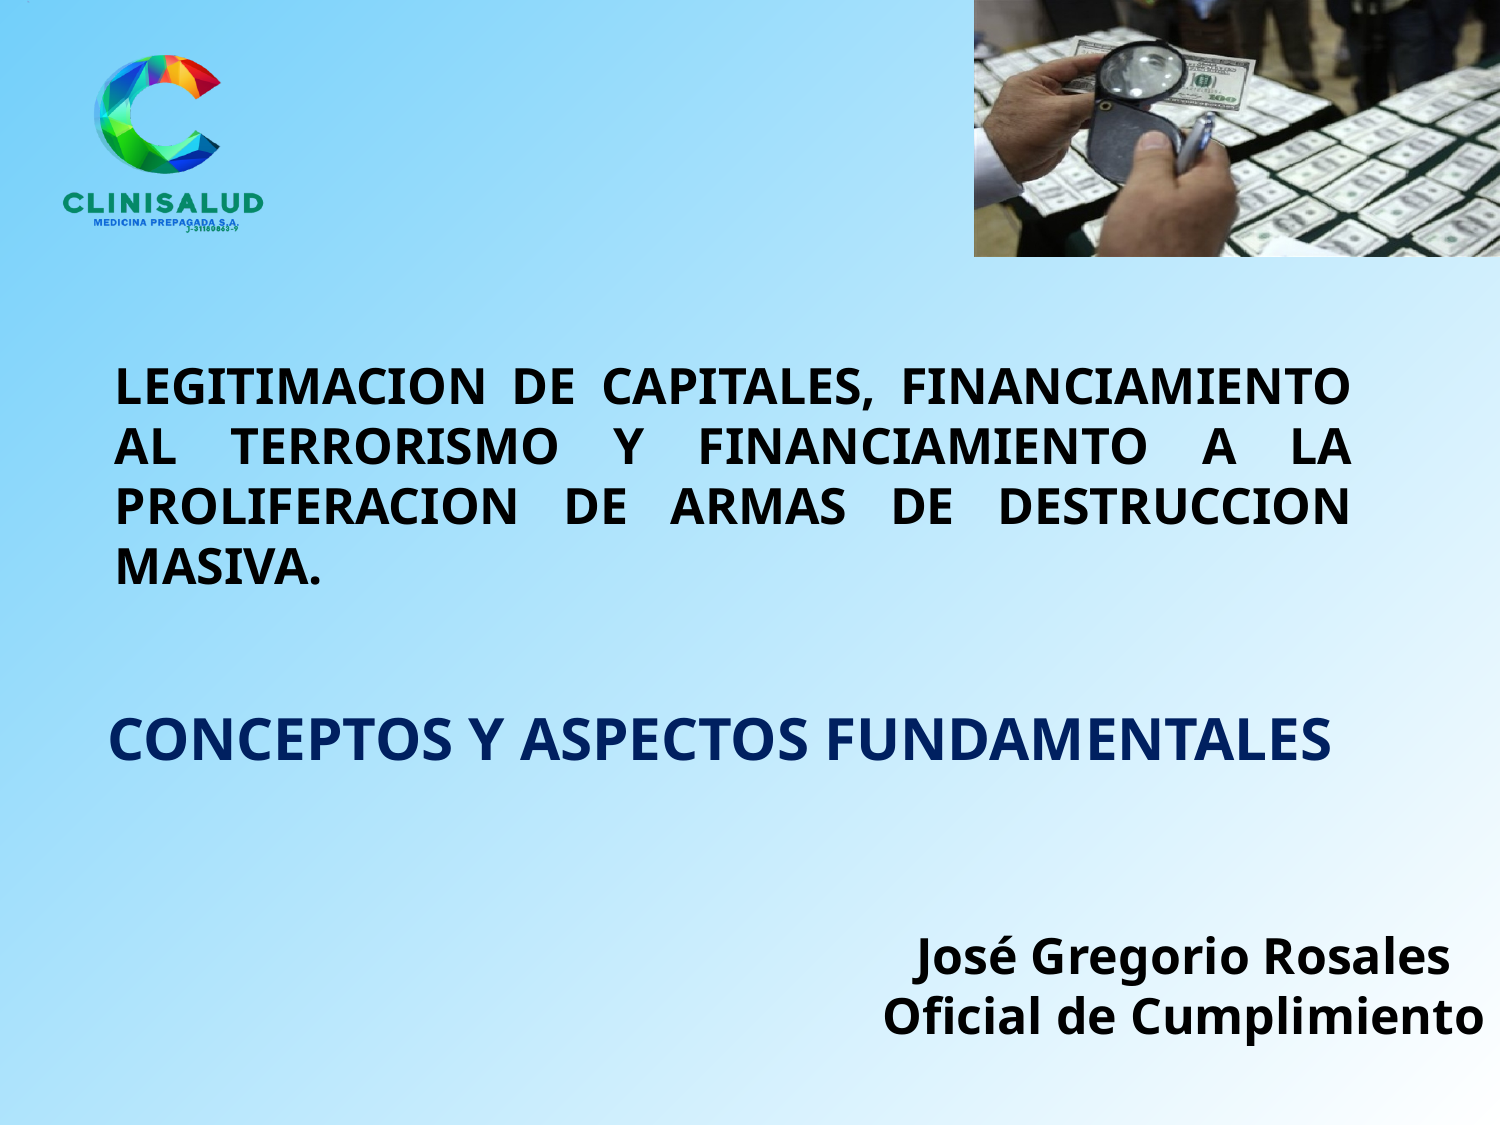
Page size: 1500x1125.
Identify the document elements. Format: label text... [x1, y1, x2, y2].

picture [974, 0, 1500, 257]
text_box CONCEPTOS Y ASPECTOS FUNDAMENTALES [92, 695, 1499, 780]
text_box LEGITIMACION DE CAPITALES, FINANCIAMIENTO AL TERRORISMO Y FINANCIAMIENTO A LA PROLIFERACION DE ARMAS DE DESTRUCCION MASIVA. [100, 347, 1368, 602]
text_box José Gregorio Rosales Oficial de Cumplimiento [808, 916, 1500, 1052]
picture [0, 0, 321, 303]
